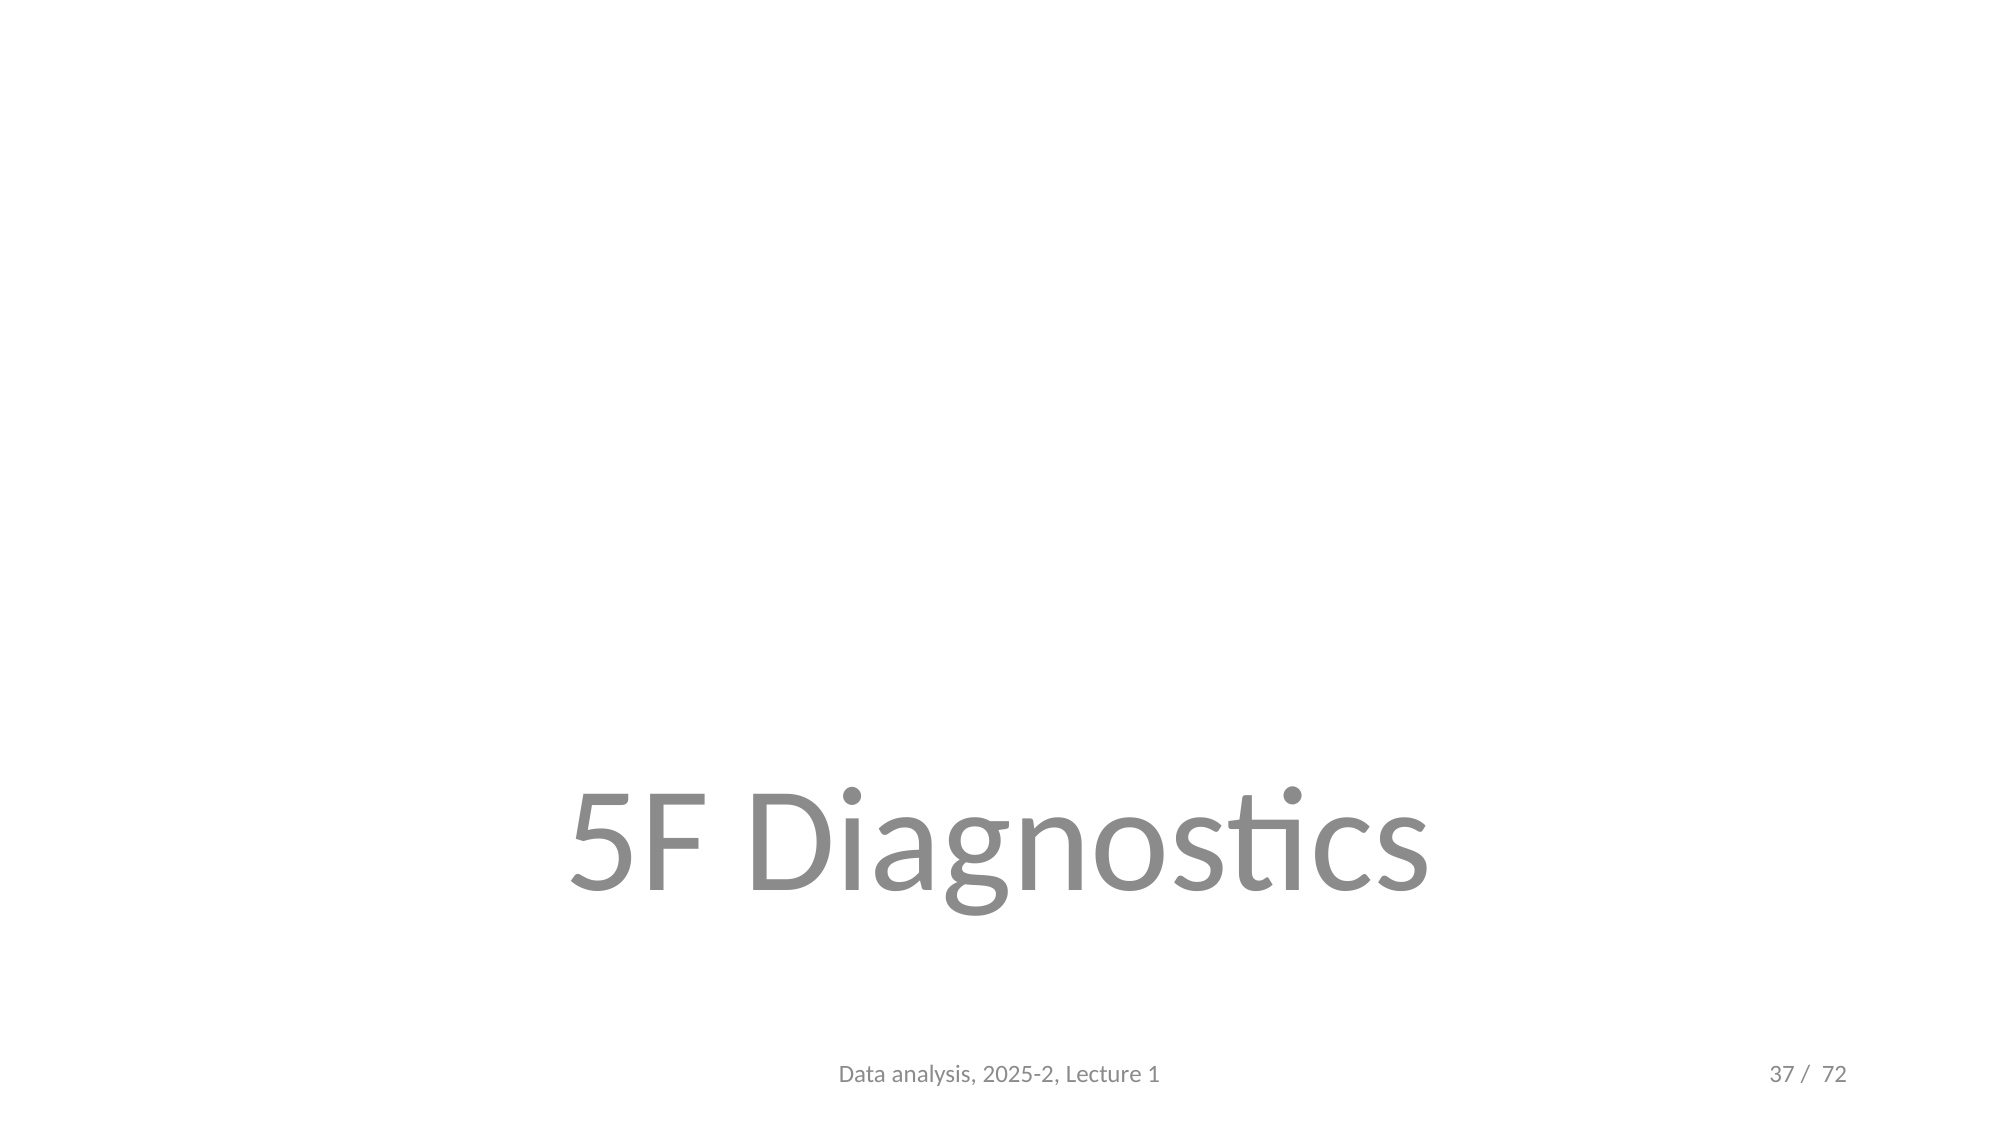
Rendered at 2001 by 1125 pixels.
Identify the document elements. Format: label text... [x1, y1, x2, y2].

list 5F Diagnostics [136, 752, 1862, 999]
footer Data analysis, 2025-2, Lecture 1 [662, 1042, 1338, 1103]
slide_number 37 / 72 [1412, 1042, 1863, 1103]
